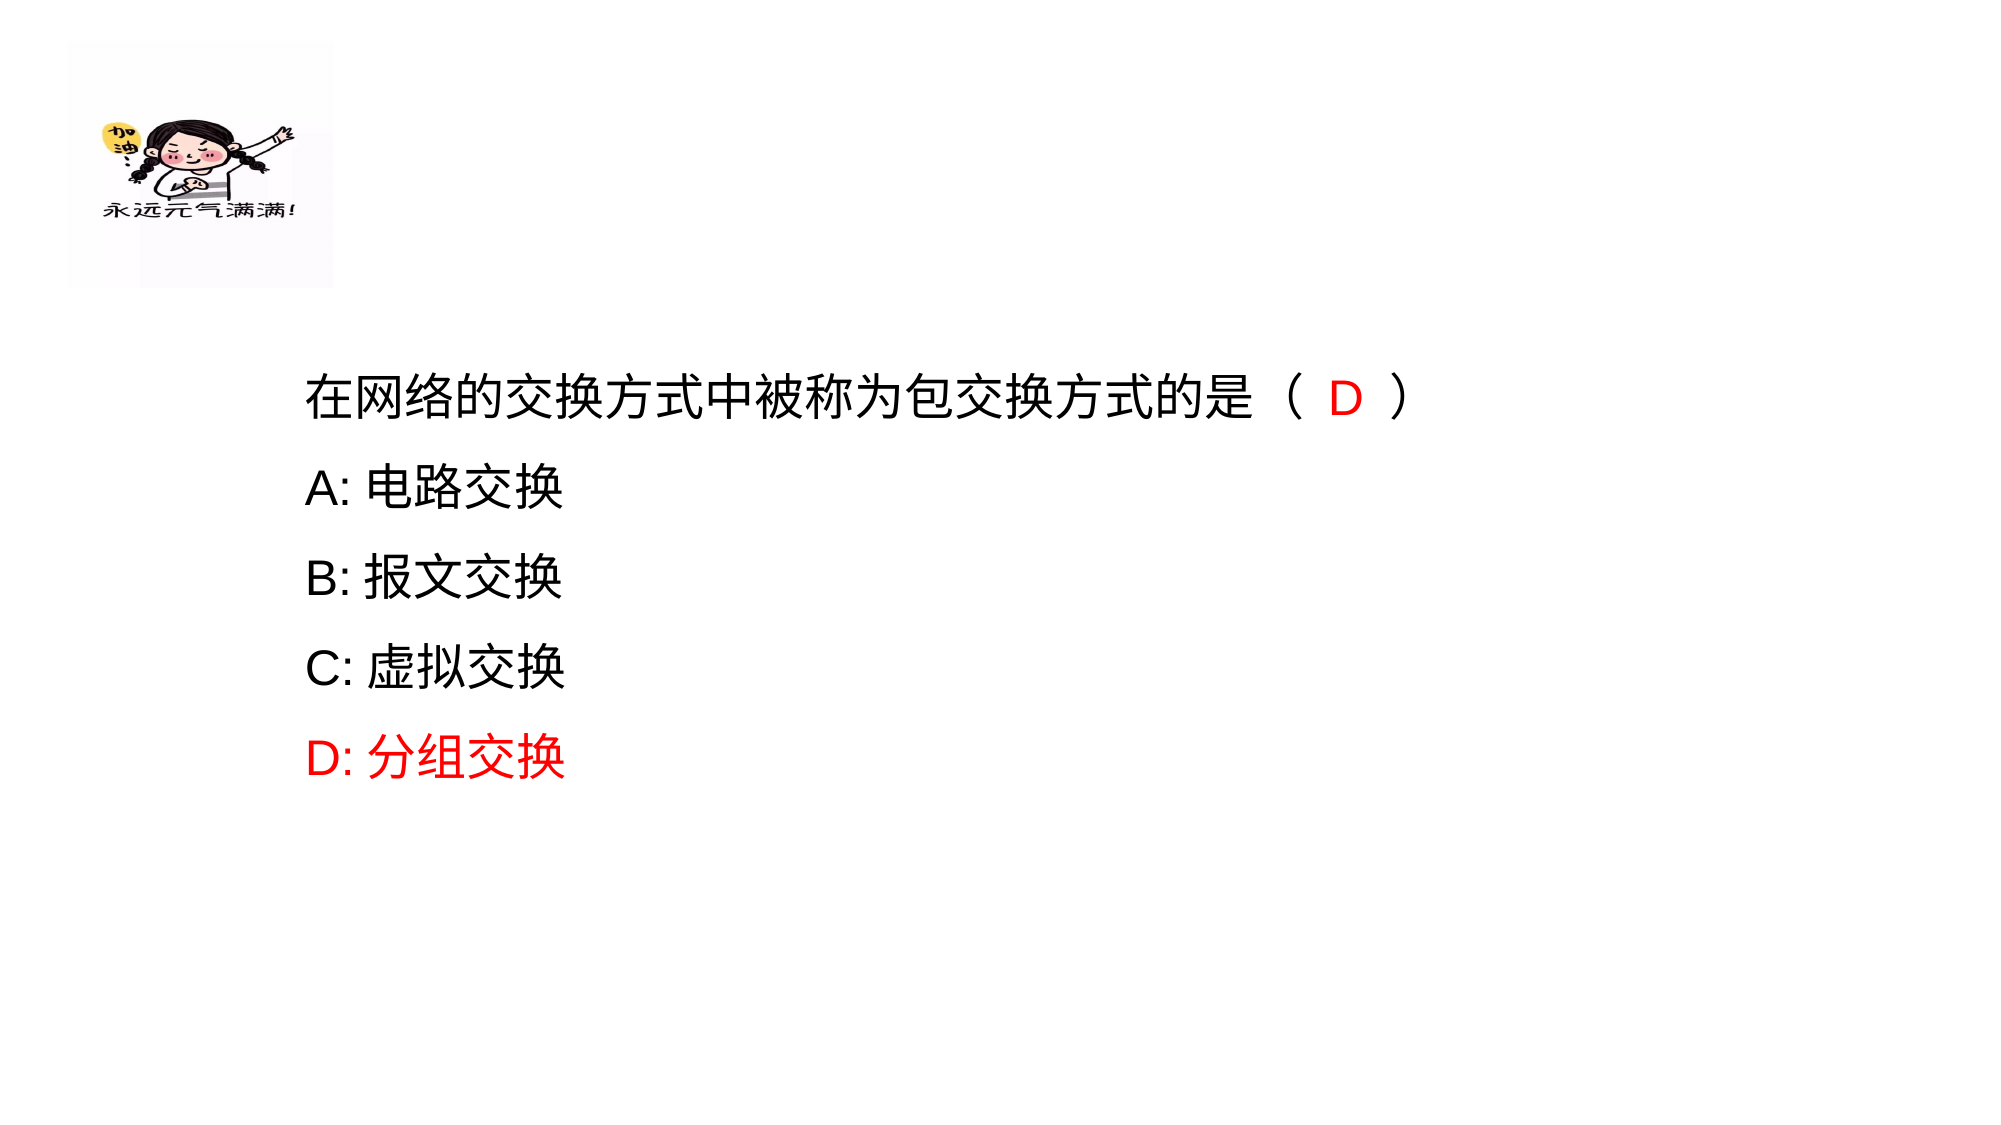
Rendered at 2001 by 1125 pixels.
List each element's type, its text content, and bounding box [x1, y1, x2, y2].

picture [67, 41, 333, 288]
text_box 在网络的交换方式中被称为包交换方式的是（ D ） A:电路交换 B:报文交换 C:虚拟交换 D:分组交换 [289, 327, 1783, 793]
